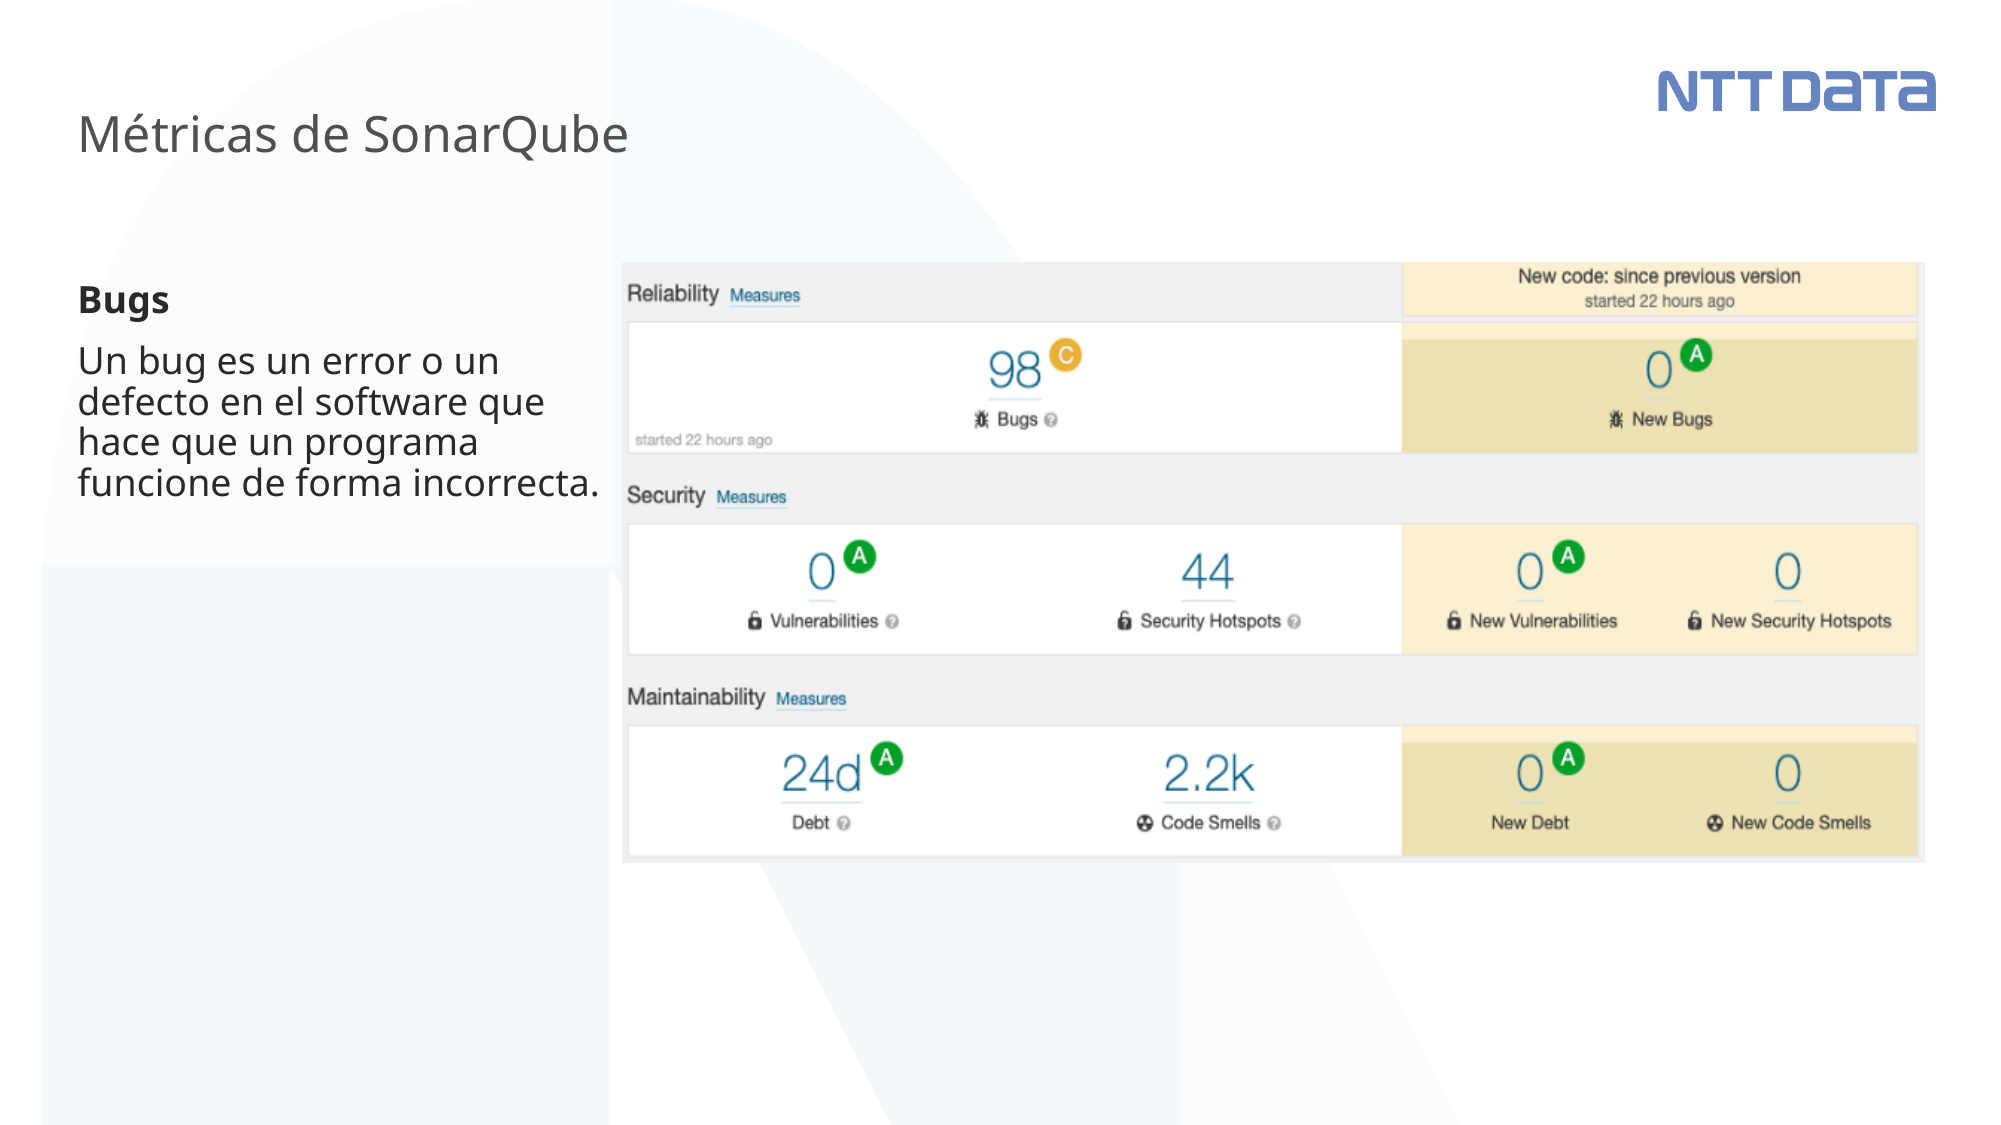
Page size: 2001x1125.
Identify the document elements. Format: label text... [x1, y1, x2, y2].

title Métricas de SonarQube [62, 41, 1183, 233]
picture [622, 262, 1925, 863]
picture [1638, 50, 1956, 132]
list Bugs Un bug es un error o un defecto en el software que hace que un programa funcione de forma incorrecta. [62, 273, 638, 1084]
